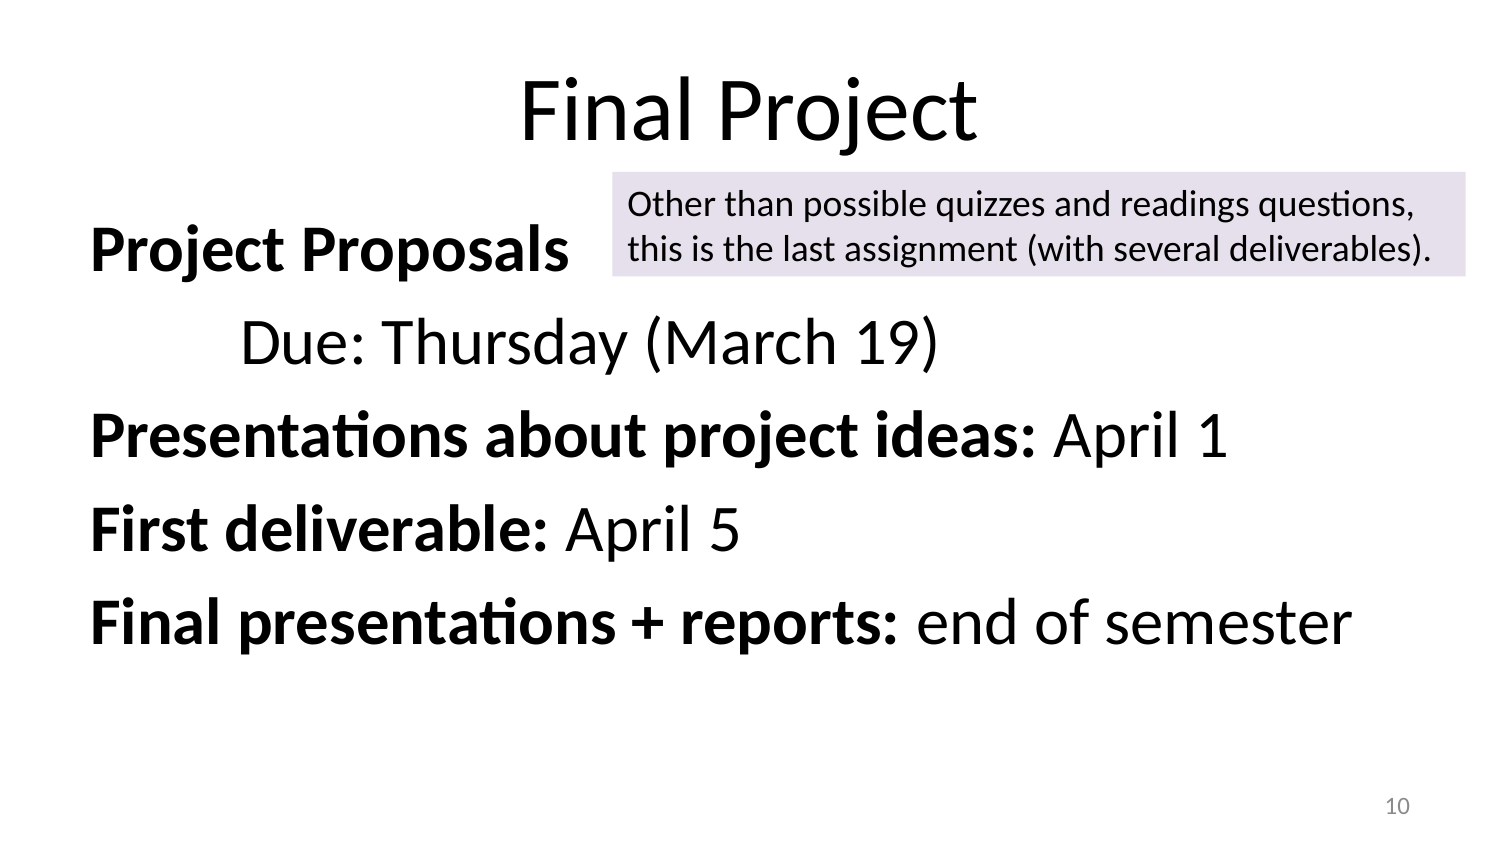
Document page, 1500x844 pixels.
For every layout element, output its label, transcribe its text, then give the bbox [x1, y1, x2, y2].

text_box Other than possible quizzes and readings questions, this is the last assignment (with several deliverables). [612, 171, 1466, 277]
slide_number 9 [1074, 782, 1425, 827]
title Final Project [75, 33, 1425, 175]
list Project Proposals Due: Thursday (March 19) Presentations about project ideas: April 1 First deliverable: April 5 Final presentations + reports: end of semester [75, 196, 1425, 754]
